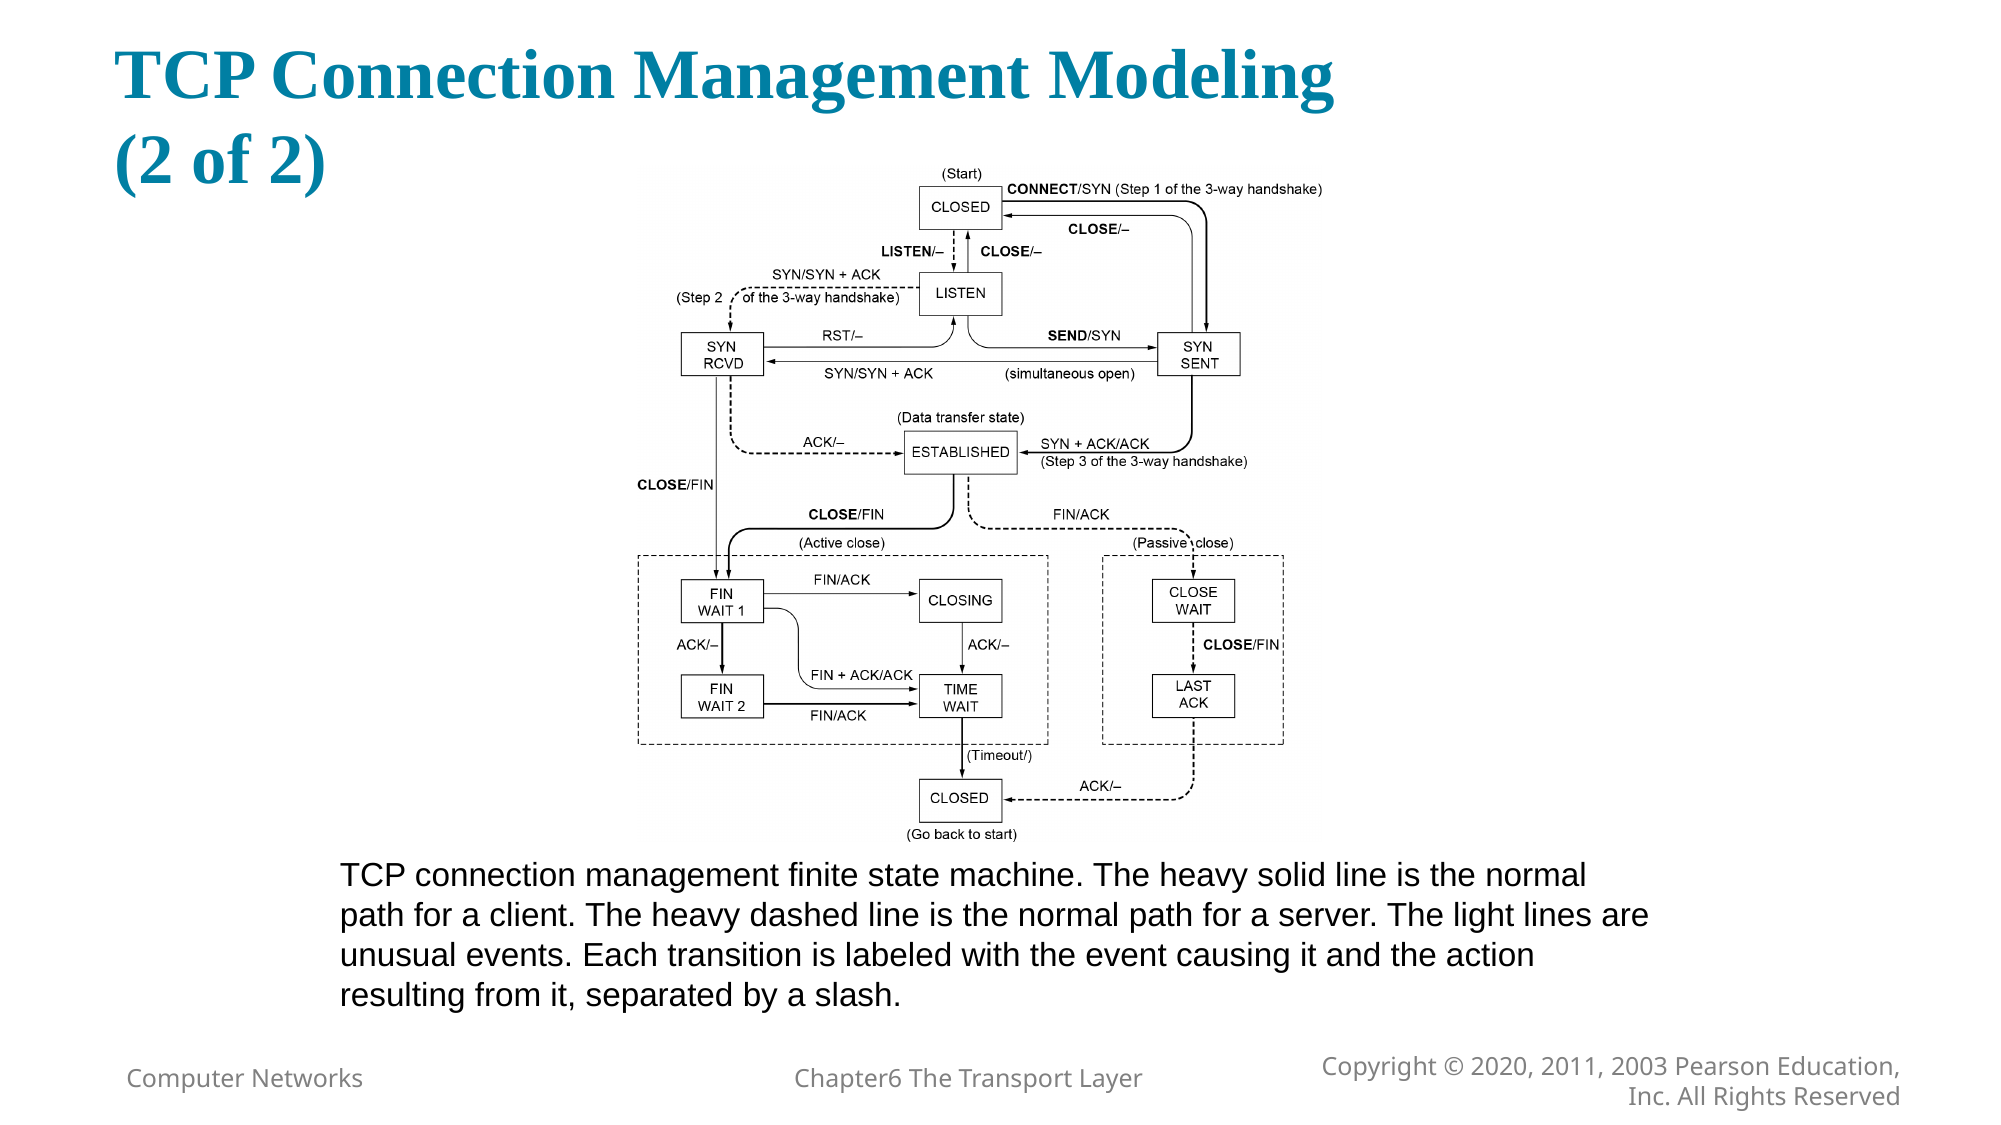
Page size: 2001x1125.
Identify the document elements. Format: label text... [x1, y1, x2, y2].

list TCP connection management finite state machine. The heavy solid line is the normal path for a client. The heavy dashed line is the normal path for a server. The light lines are unusual events. Each transition is labeled with the event causing it and the action resulting from it, separated by a slash. [324, 860, 1675, 1028]
title TCP Connection Management Modeling (2 of 2) [99, 37, 1900, 213]
picture [637, 164, 1322, 842]
